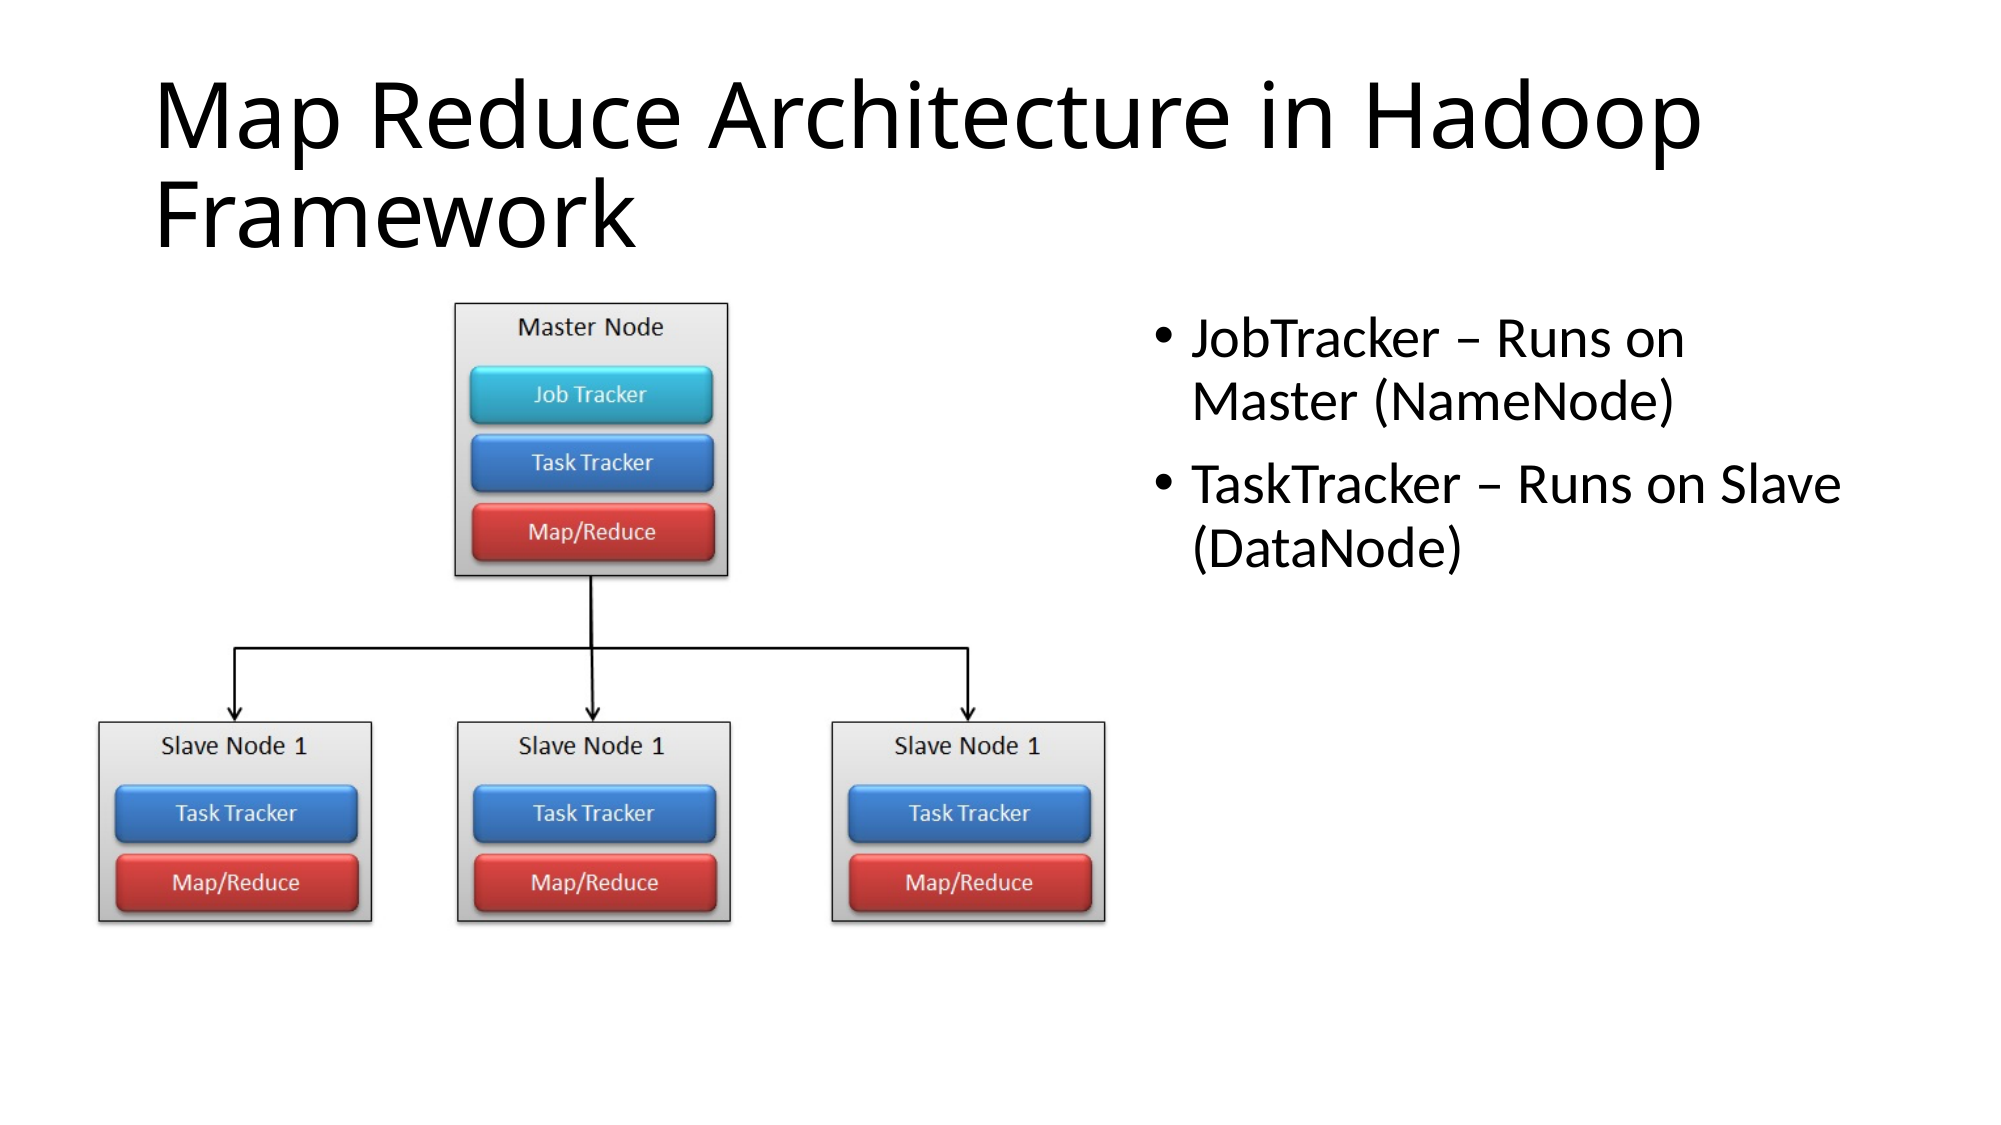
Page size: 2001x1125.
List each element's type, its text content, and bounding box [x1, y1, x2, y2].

list JobTracker – Runs on Master (NameNode) TaskTracker – Runs on Slave (DataNode) [1138, 299, 1863, 1014]
title Map Reduce Architecture in Hadoop Framework [137, 59, 1863, 278]
picture [92, 299, 1112, 932]
